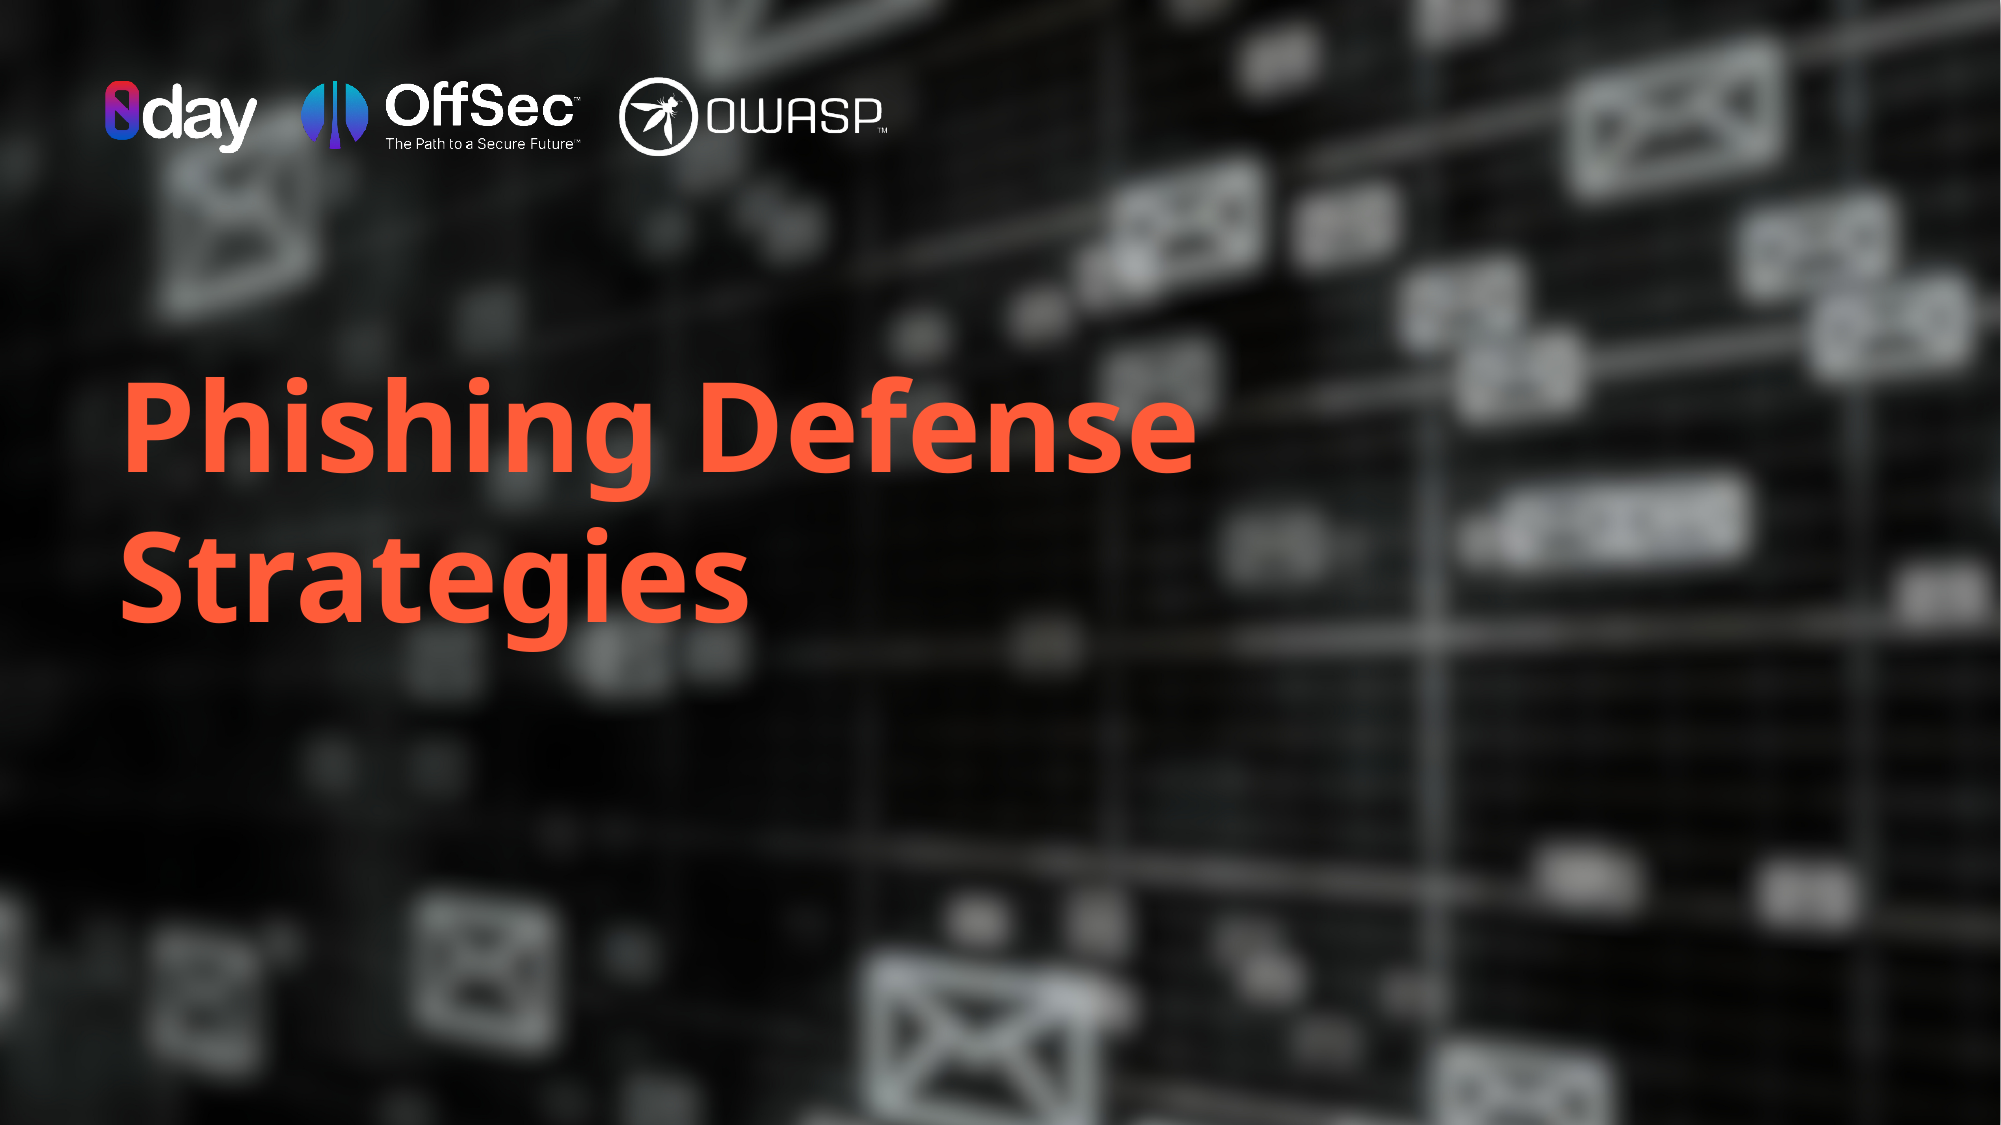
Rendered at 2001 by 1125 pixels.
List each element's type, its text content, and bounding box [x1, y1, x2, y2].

picture [0, 0, 2000, 1125]
text_box Phishing Defense Strategies [97, 491, 1796, 668]
